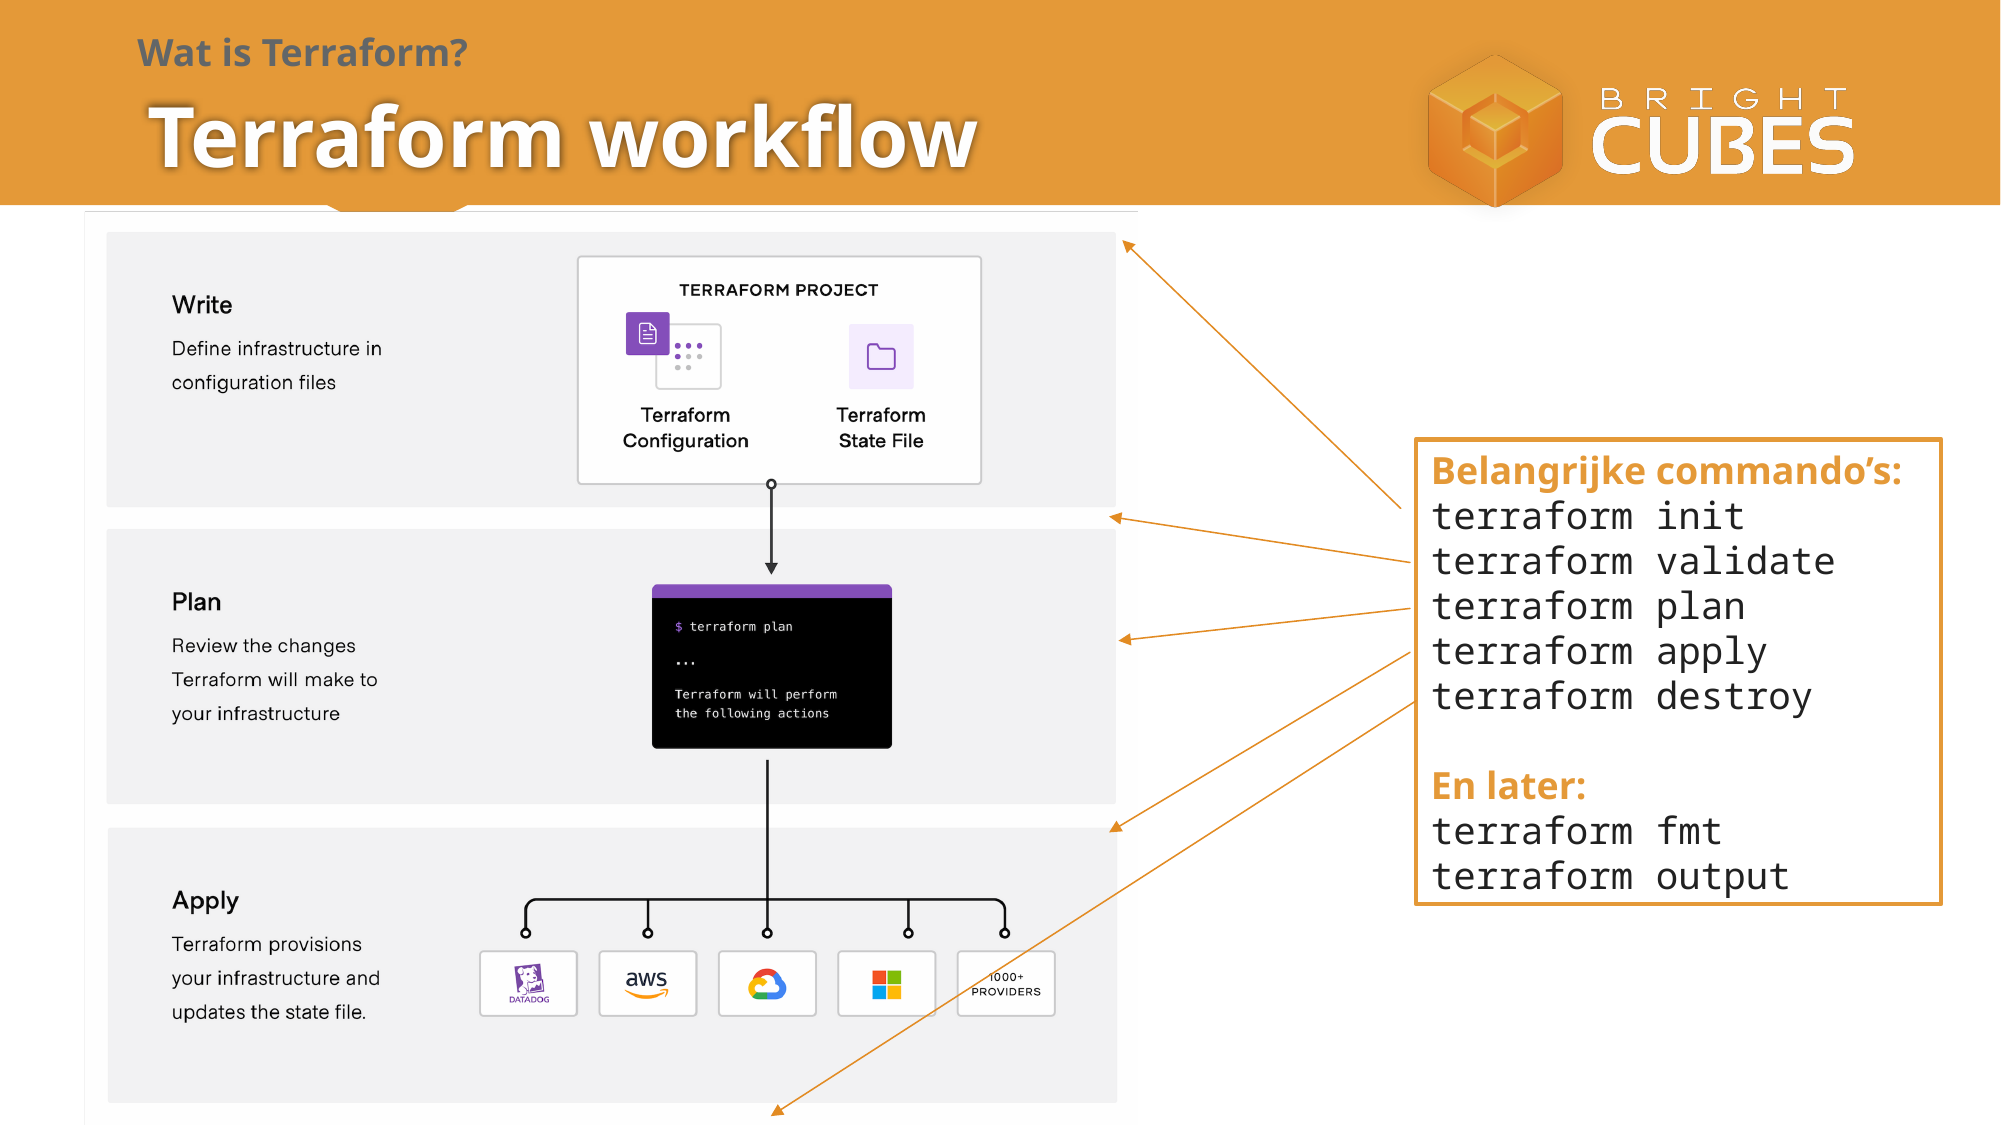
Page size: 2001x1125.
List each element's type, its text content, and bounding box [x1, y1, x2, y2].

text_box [1108, 516, 1411, 563]
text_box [770, 700, 1417, 1117]
picture [1399, 40, 1883, 222]
title Terraform workflow [132, 74, 1868, 193]
text_box Wat is Terraform? [122, 21, 484, 81]
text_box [1118, 608, 1411, 641]
picture [83, 207, 1139, 1125]
text_box Belangrijke commando’s: terraform init terraform validate terraform plan terraform apply terraform destroy En later: terraform fmt terraform output [1416, 439, 1942, 904]
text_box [1108, 652, 1411, 700]
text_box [1122, 239, 1401, 509]
